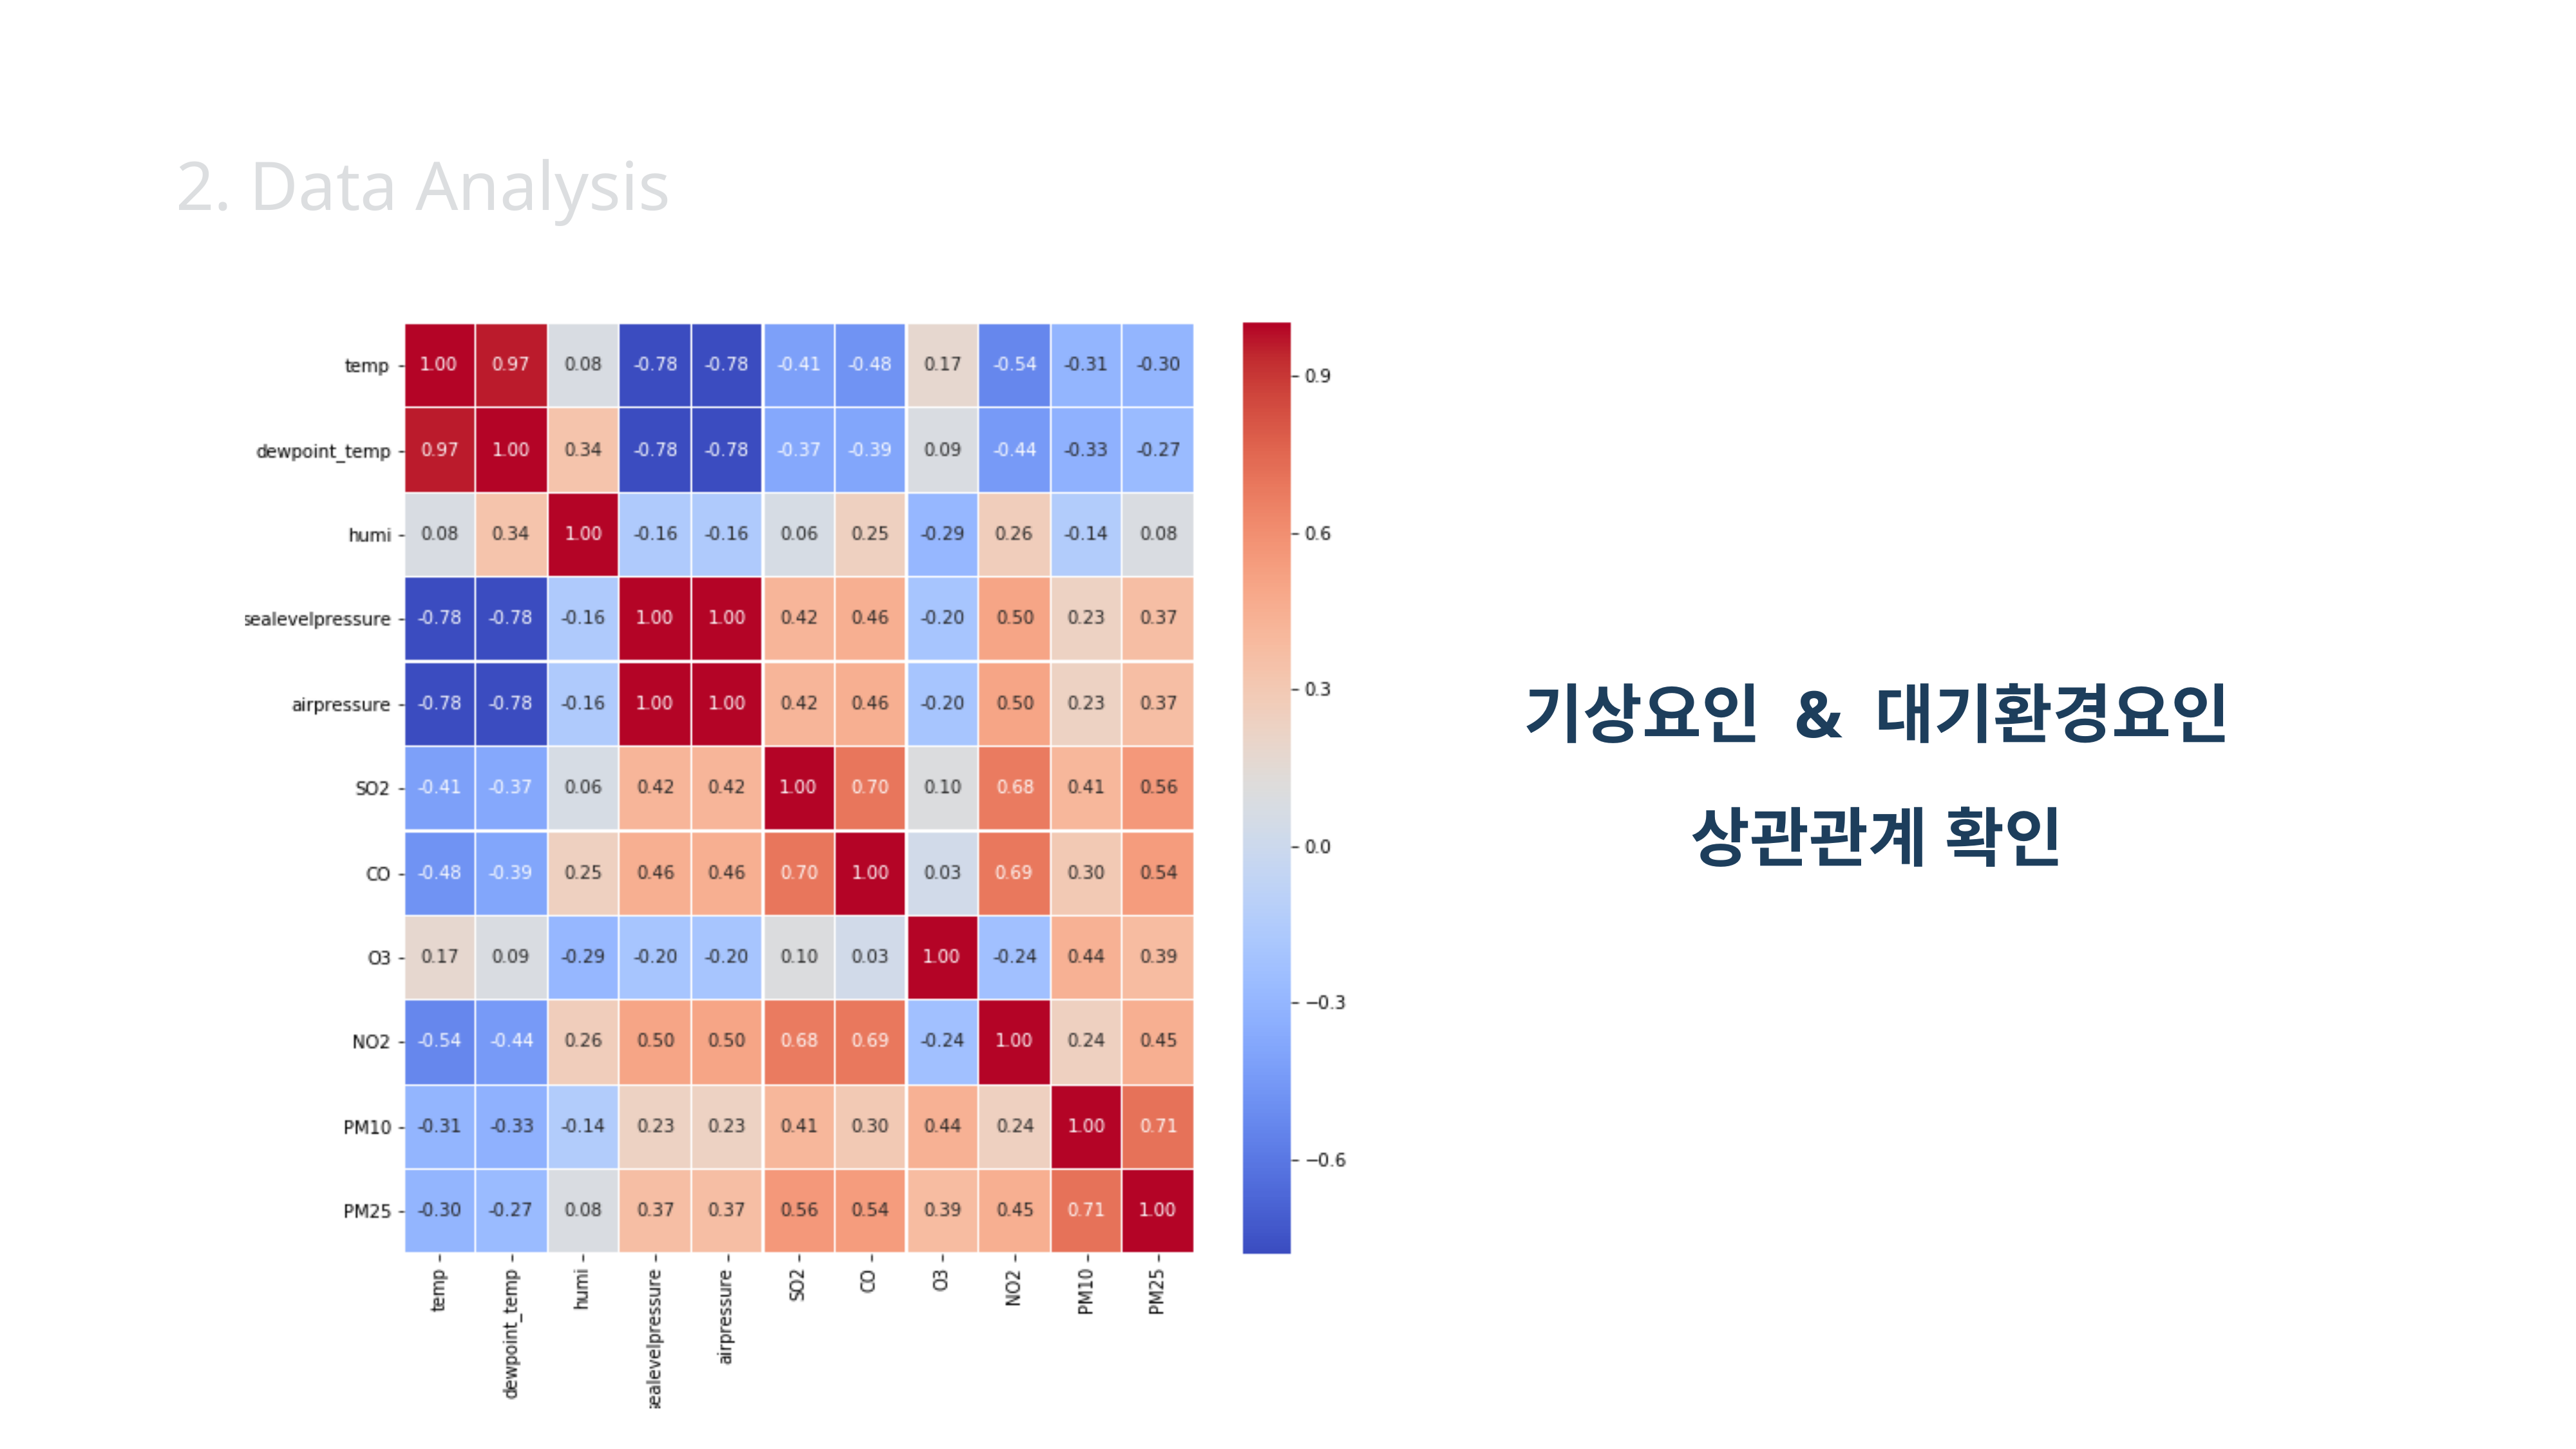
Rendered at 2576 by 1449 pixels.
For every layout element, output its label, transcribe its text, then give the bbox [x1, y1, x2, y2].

text_box 2. Data Analysis [171, 138, 1197, 228]
picture [245, 289, 1520, 1408]
text_box 기상요인 & 대기환경요인 상관관계 확인 [1520, 683, 2515, 879]
